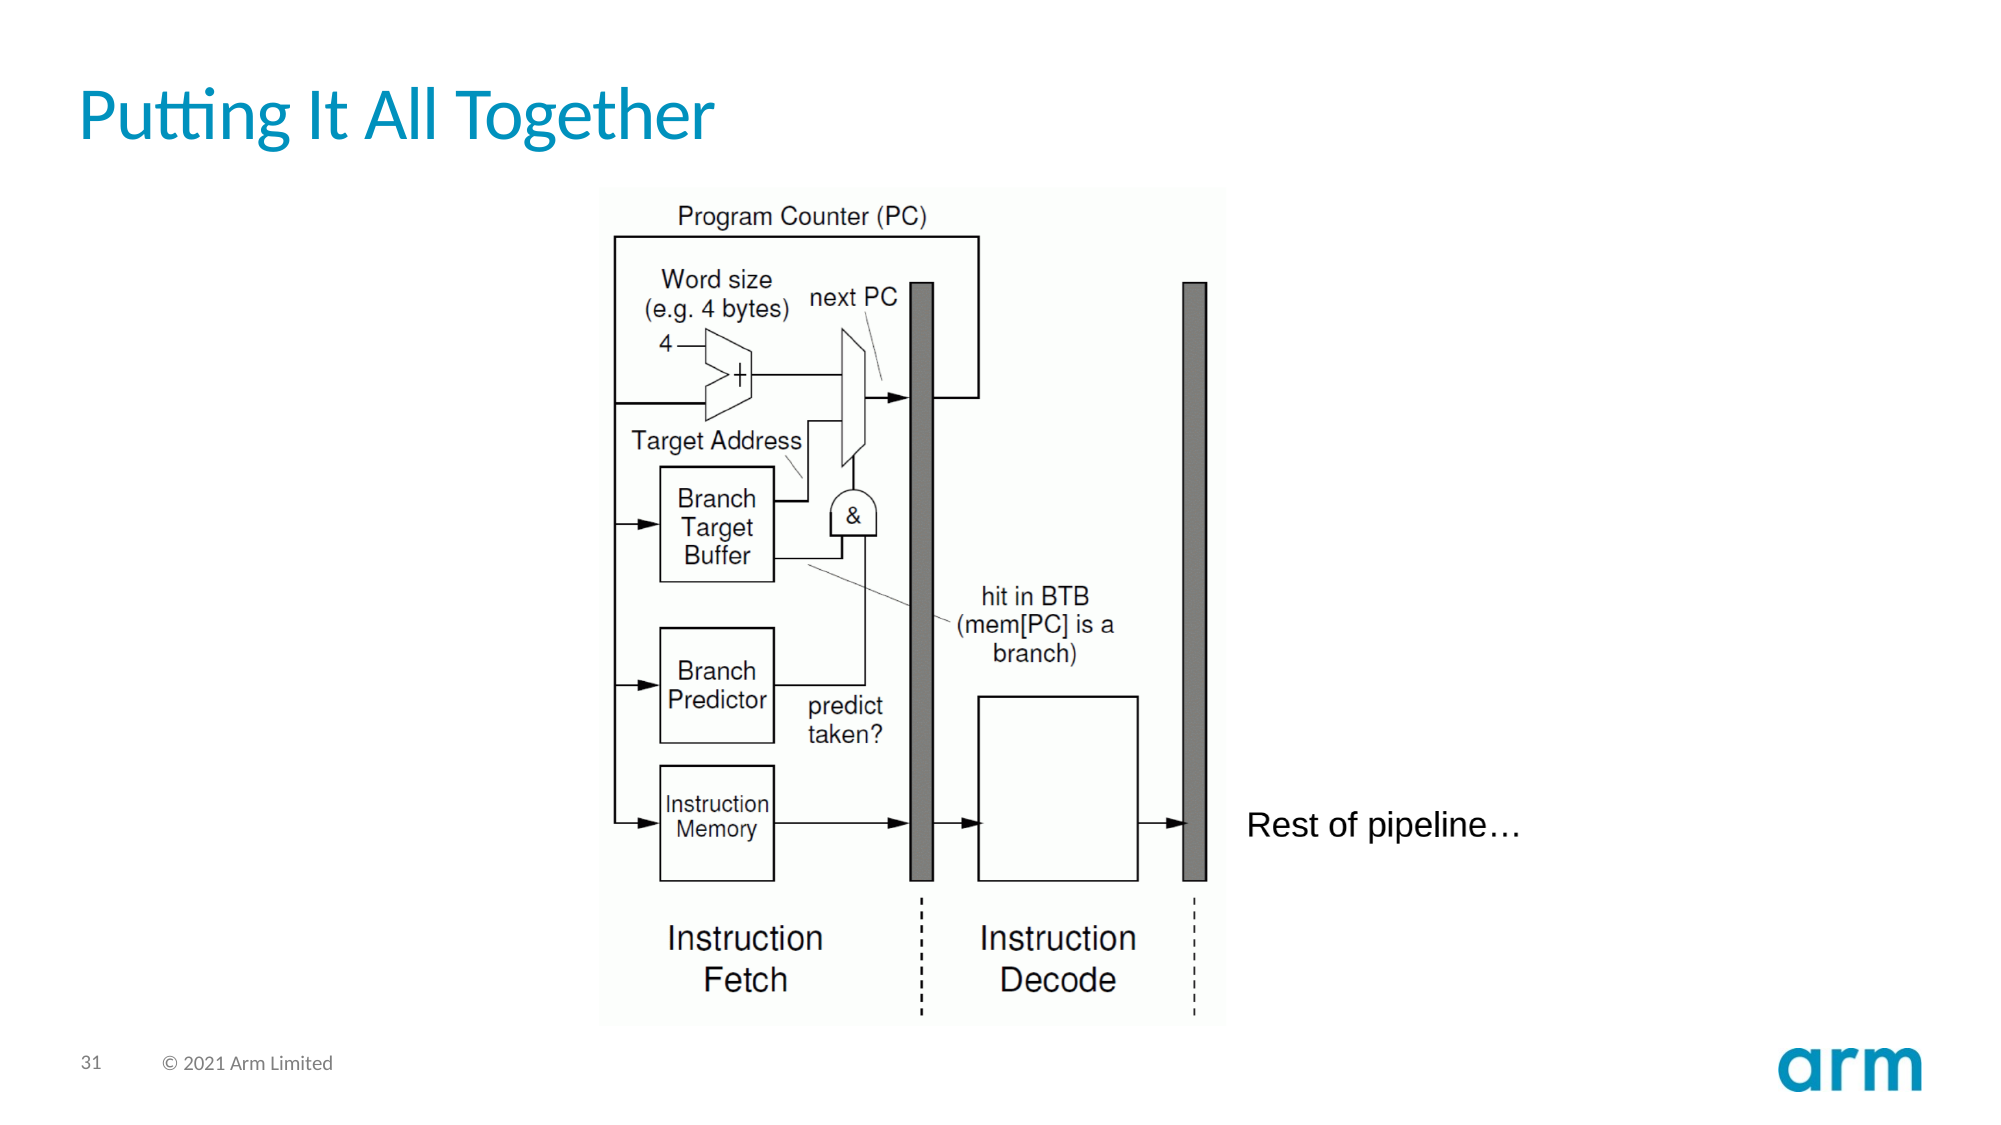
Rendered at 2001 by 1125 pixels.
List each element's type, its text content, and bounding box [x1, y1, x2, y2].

picture [1778, 1048, 1794, 1067]
picture [1889, 1048, 1903, 1053]
picture [1803, 1048, 1922, 1092]
picture [1911, 1048, 1922, 1062]
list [556, 176, 1546, 1038]
title Putting It All Together [78, 78, 1922, 186]
picture [1778, 1072, 1794, 1092]
picture [1788, 1056, 1812, 1083]
